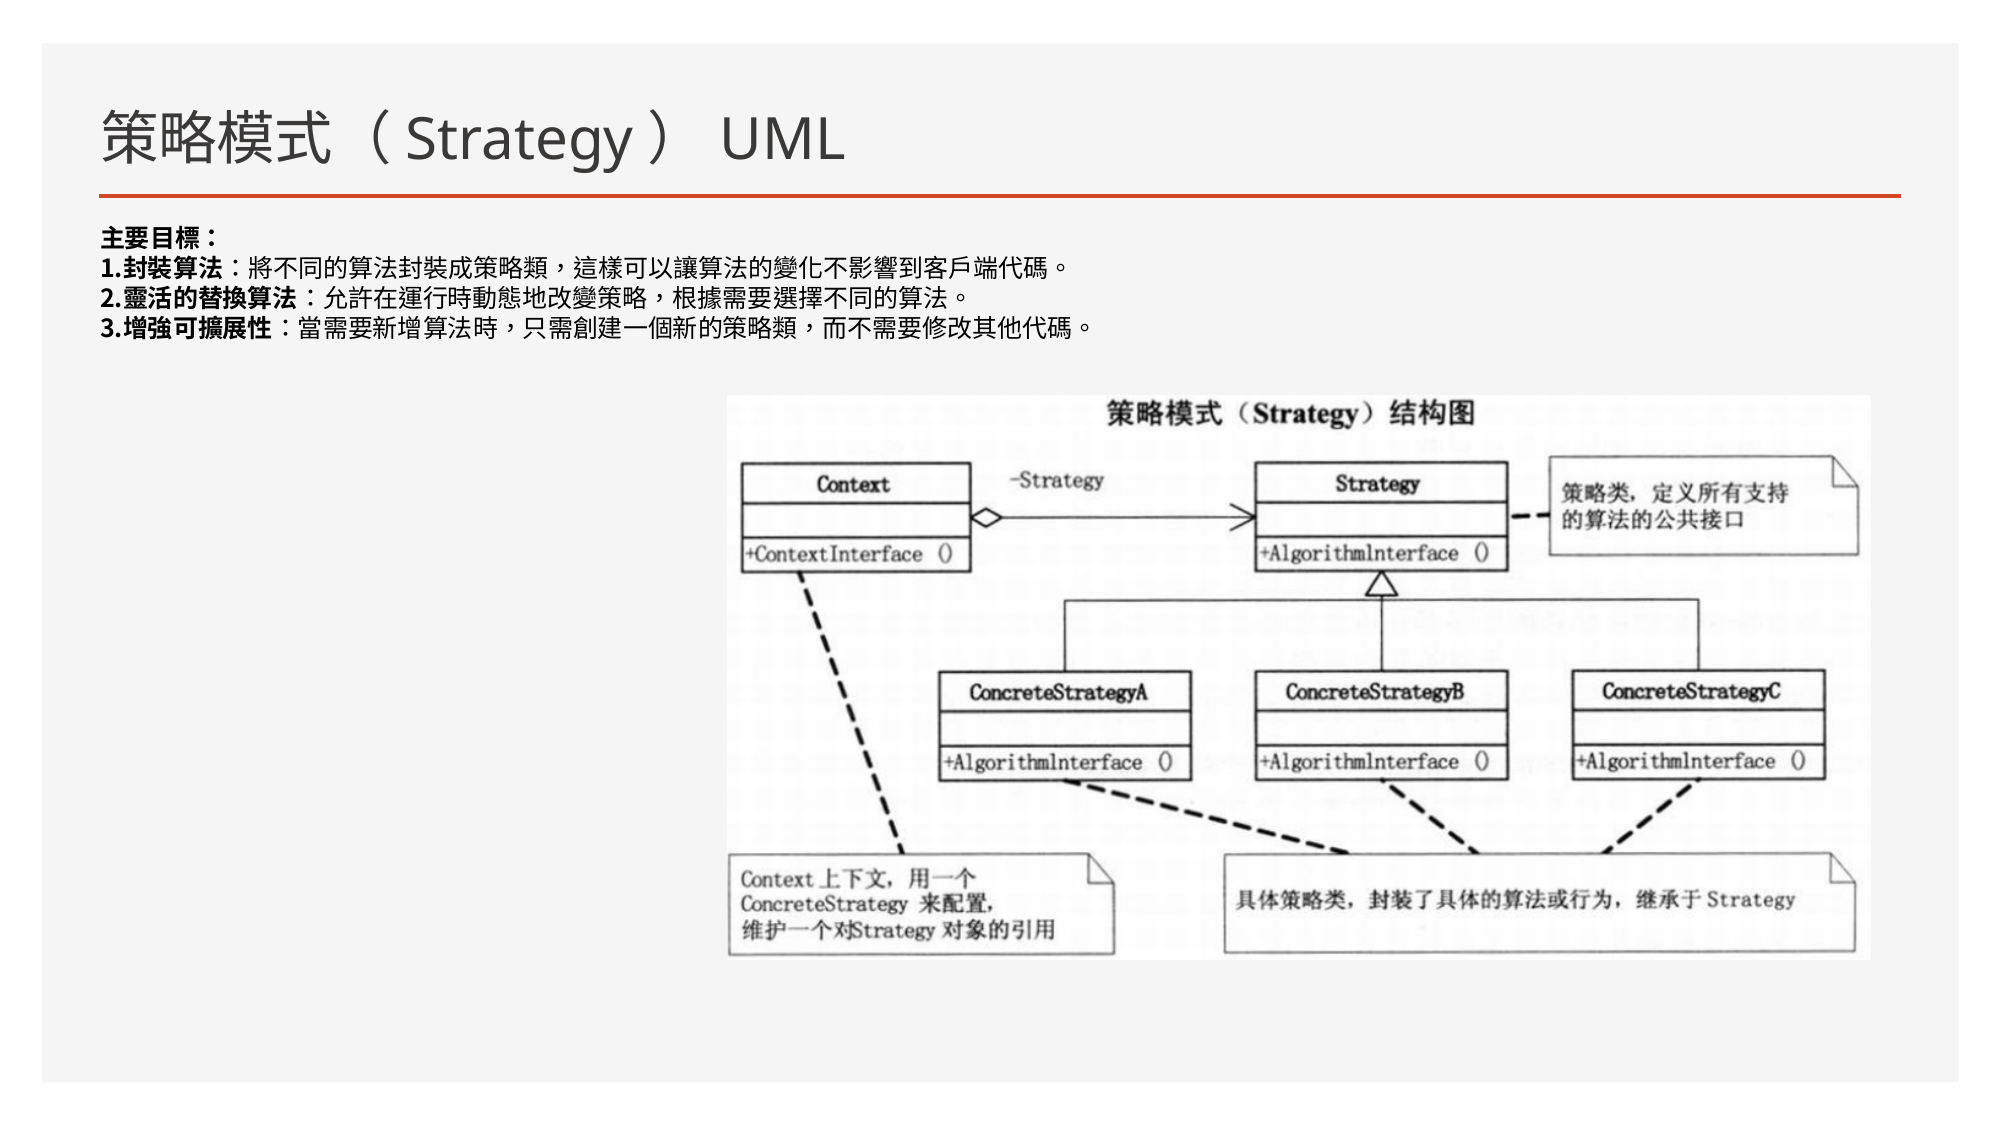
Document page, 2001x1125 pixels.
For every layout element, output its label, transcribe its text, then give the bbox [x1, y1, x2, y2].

text_box 主要目標： 封裝算法：將不同的算法封裝成策略類，這樣可以讓算法的變化不影響到客戶端代碼。 靈活的替換算法：允許在運行時動態地改變策略，根據需要選擇不同的算法。 增強可擴展性：當需要新增算法時，只需創建一個新的策略類，而不需要修改其他代碼。 [85, 215, 1114, 395]
picture [727, 394, 1871, 960]
title 策略模式（Strategy）UML [85, 73, 1214, 179]
